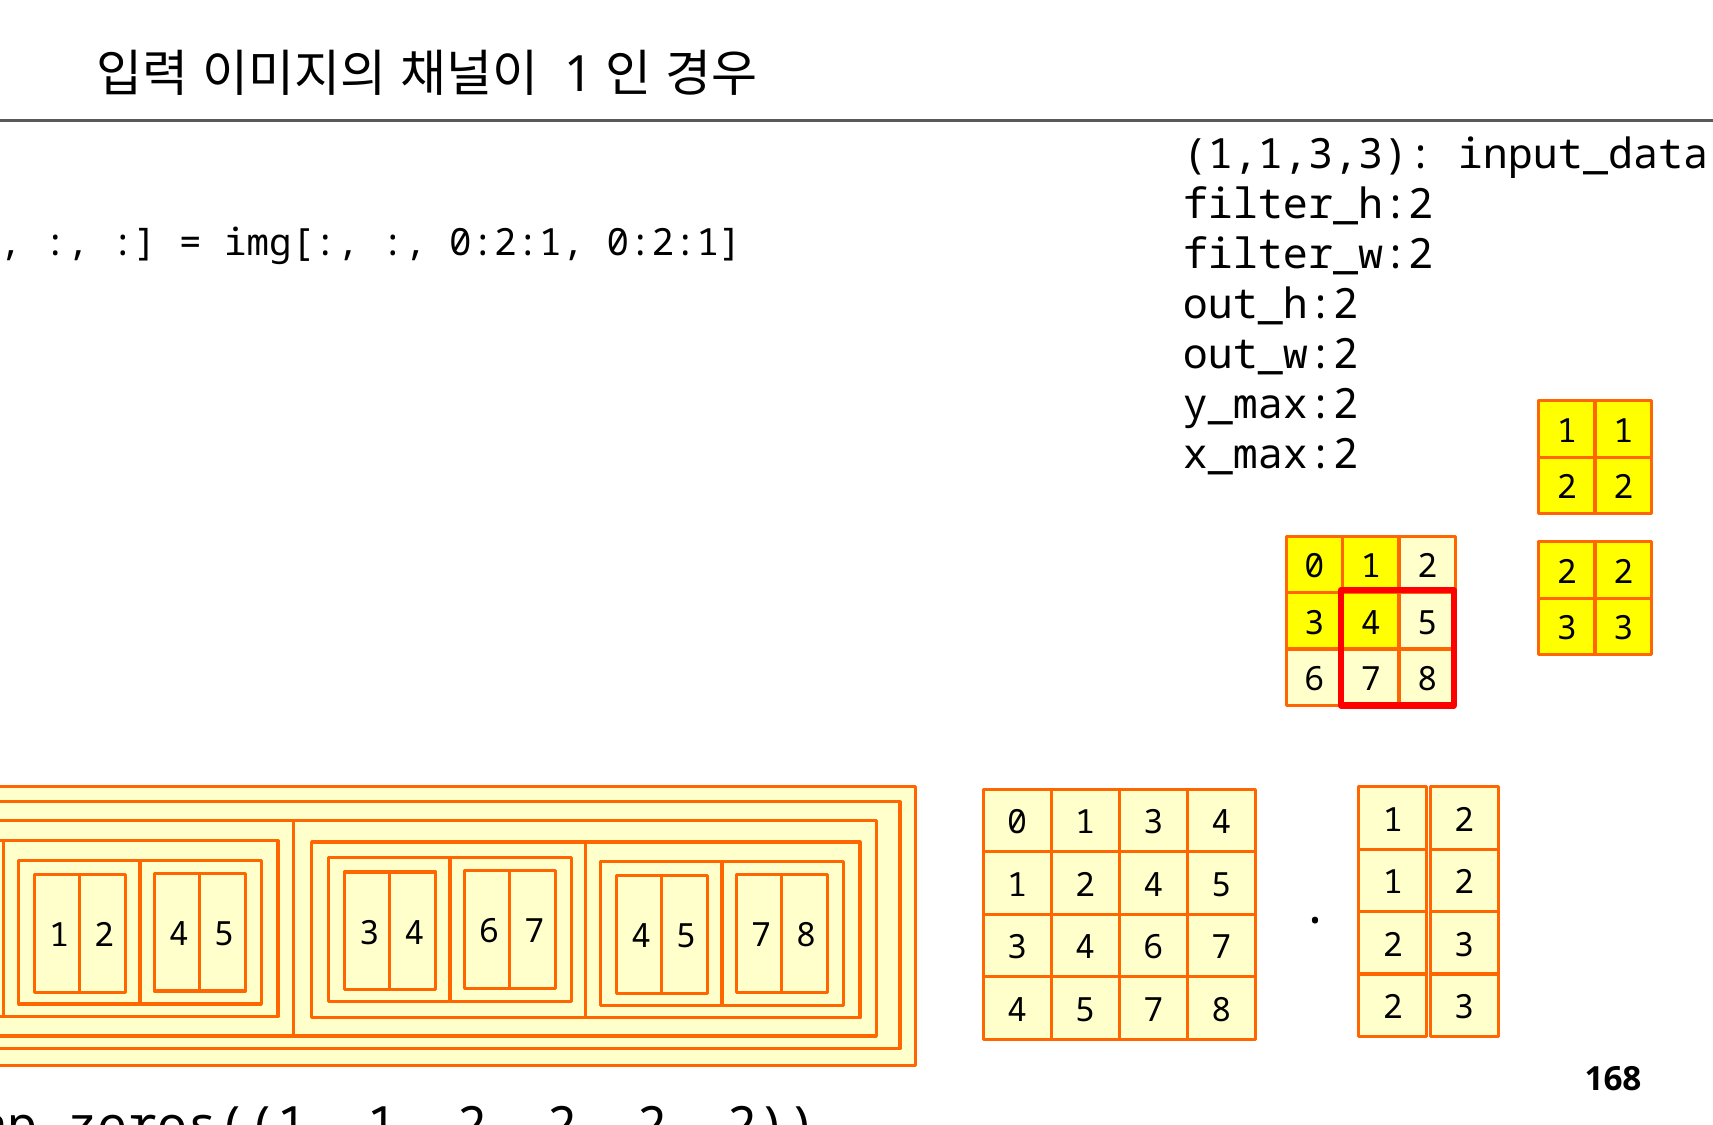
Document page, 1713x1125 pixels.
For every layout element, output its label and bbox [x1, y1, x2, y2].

text_box [1284, 534, 1457, 708]
text_box [0, 785, 917, 1068]
text_box [982, 789, 1256, 1040]
text_box [1285, 865, 1345, 941]
text_box [1357, 785, 1500, 1039]
text_box [81, 34, 772, 109]
text_box [1536, 540, 1654, 657]
text_box [1168, 119, 1713, 516]
text_box [0, 210, 1037, 271]
text_box [0, 1084, 833, 1125]
